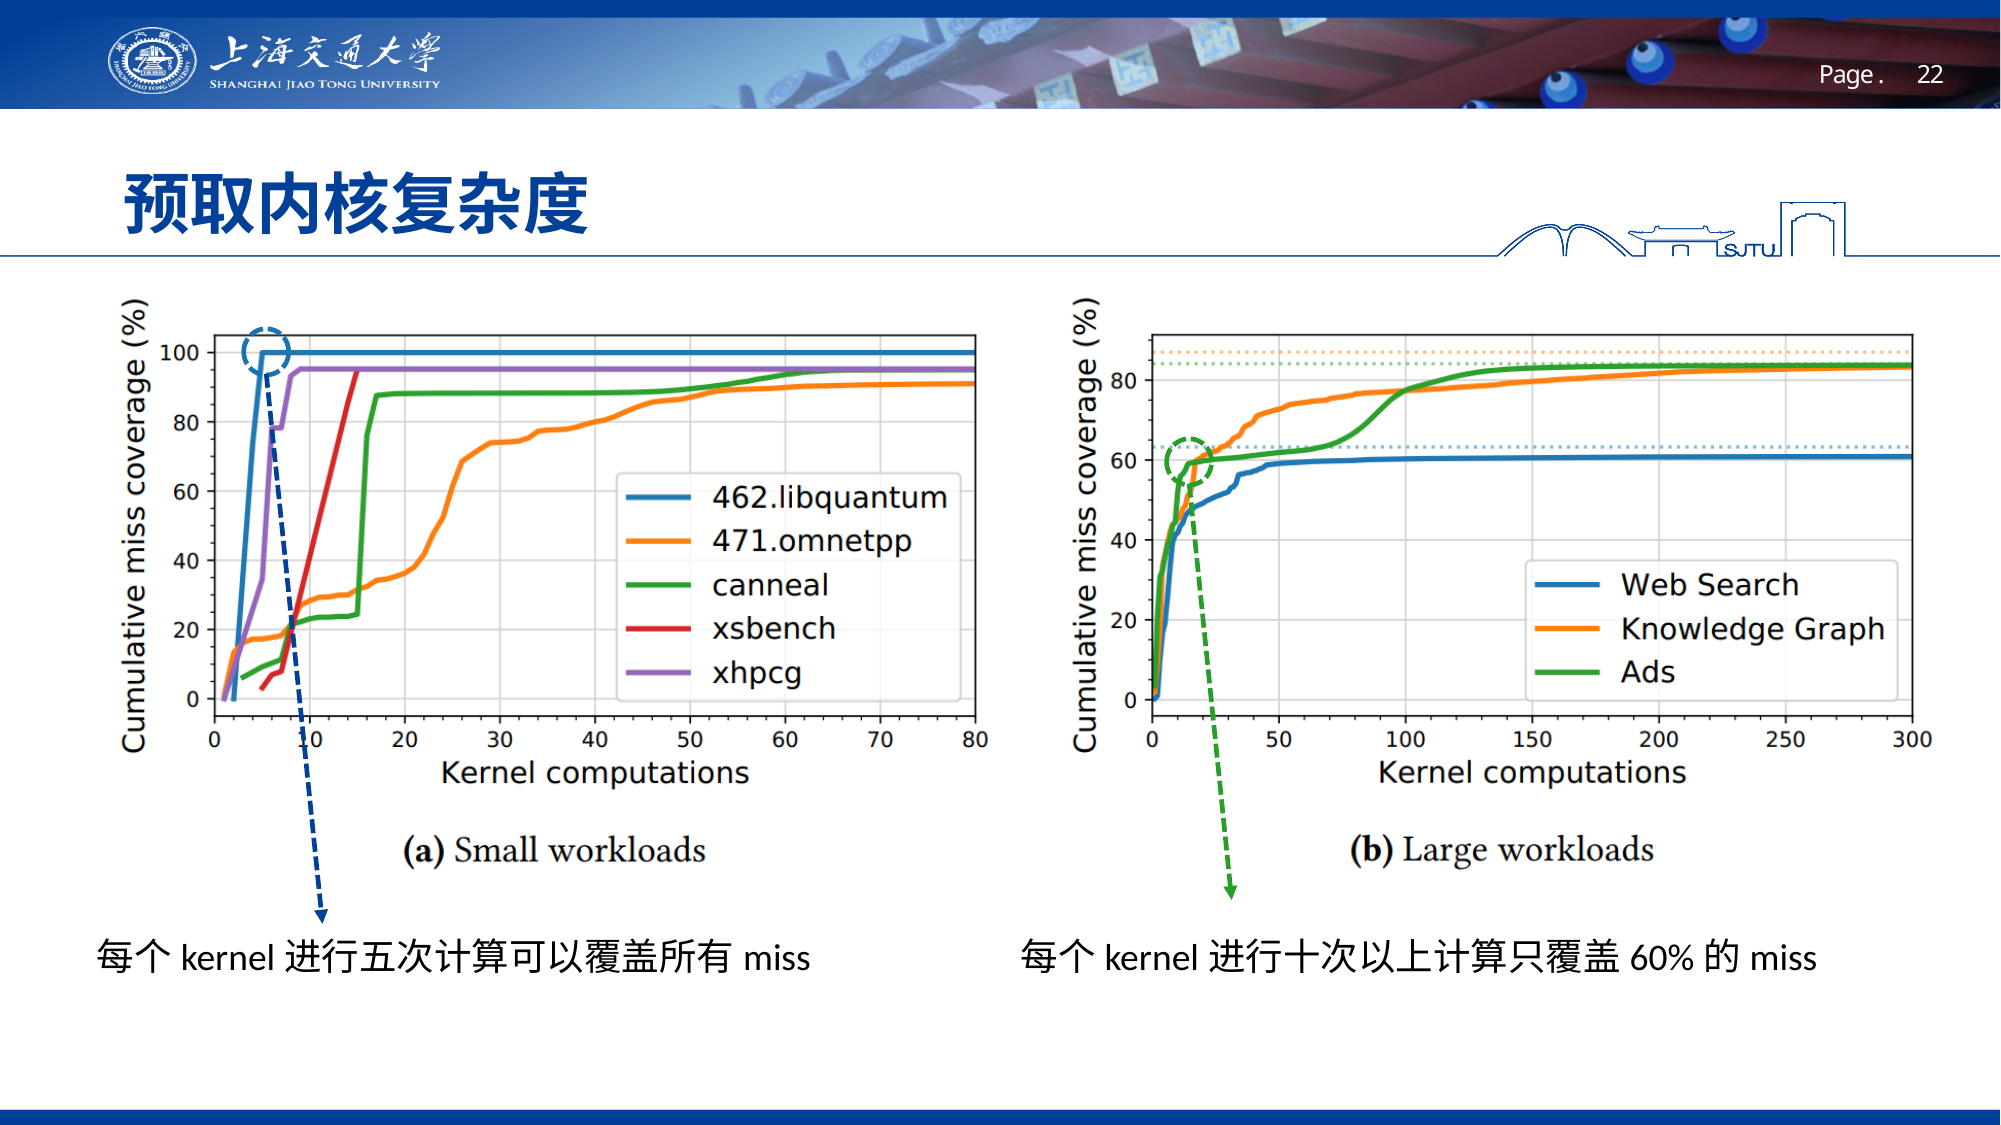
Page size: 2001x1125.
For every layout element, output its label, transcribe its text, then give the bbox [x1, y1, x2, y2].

picture [103, 283, 1000, 879]
text_box 每个kernel进行五次计算可以覆盖所有miss [82, 925, 826, 985]
text_box 每个kernel进行十次以上计算只覆盖60%的miss [1005, 925, 1833, 985]
picture [1041, 283, 1955, 880]
title 预取内核复杂度 [108, 160, 1940, 255]
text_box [266, 374, 323, 924]
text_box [1189, 484, 1232, 900]
picture [0, 0, 2001, 109]
